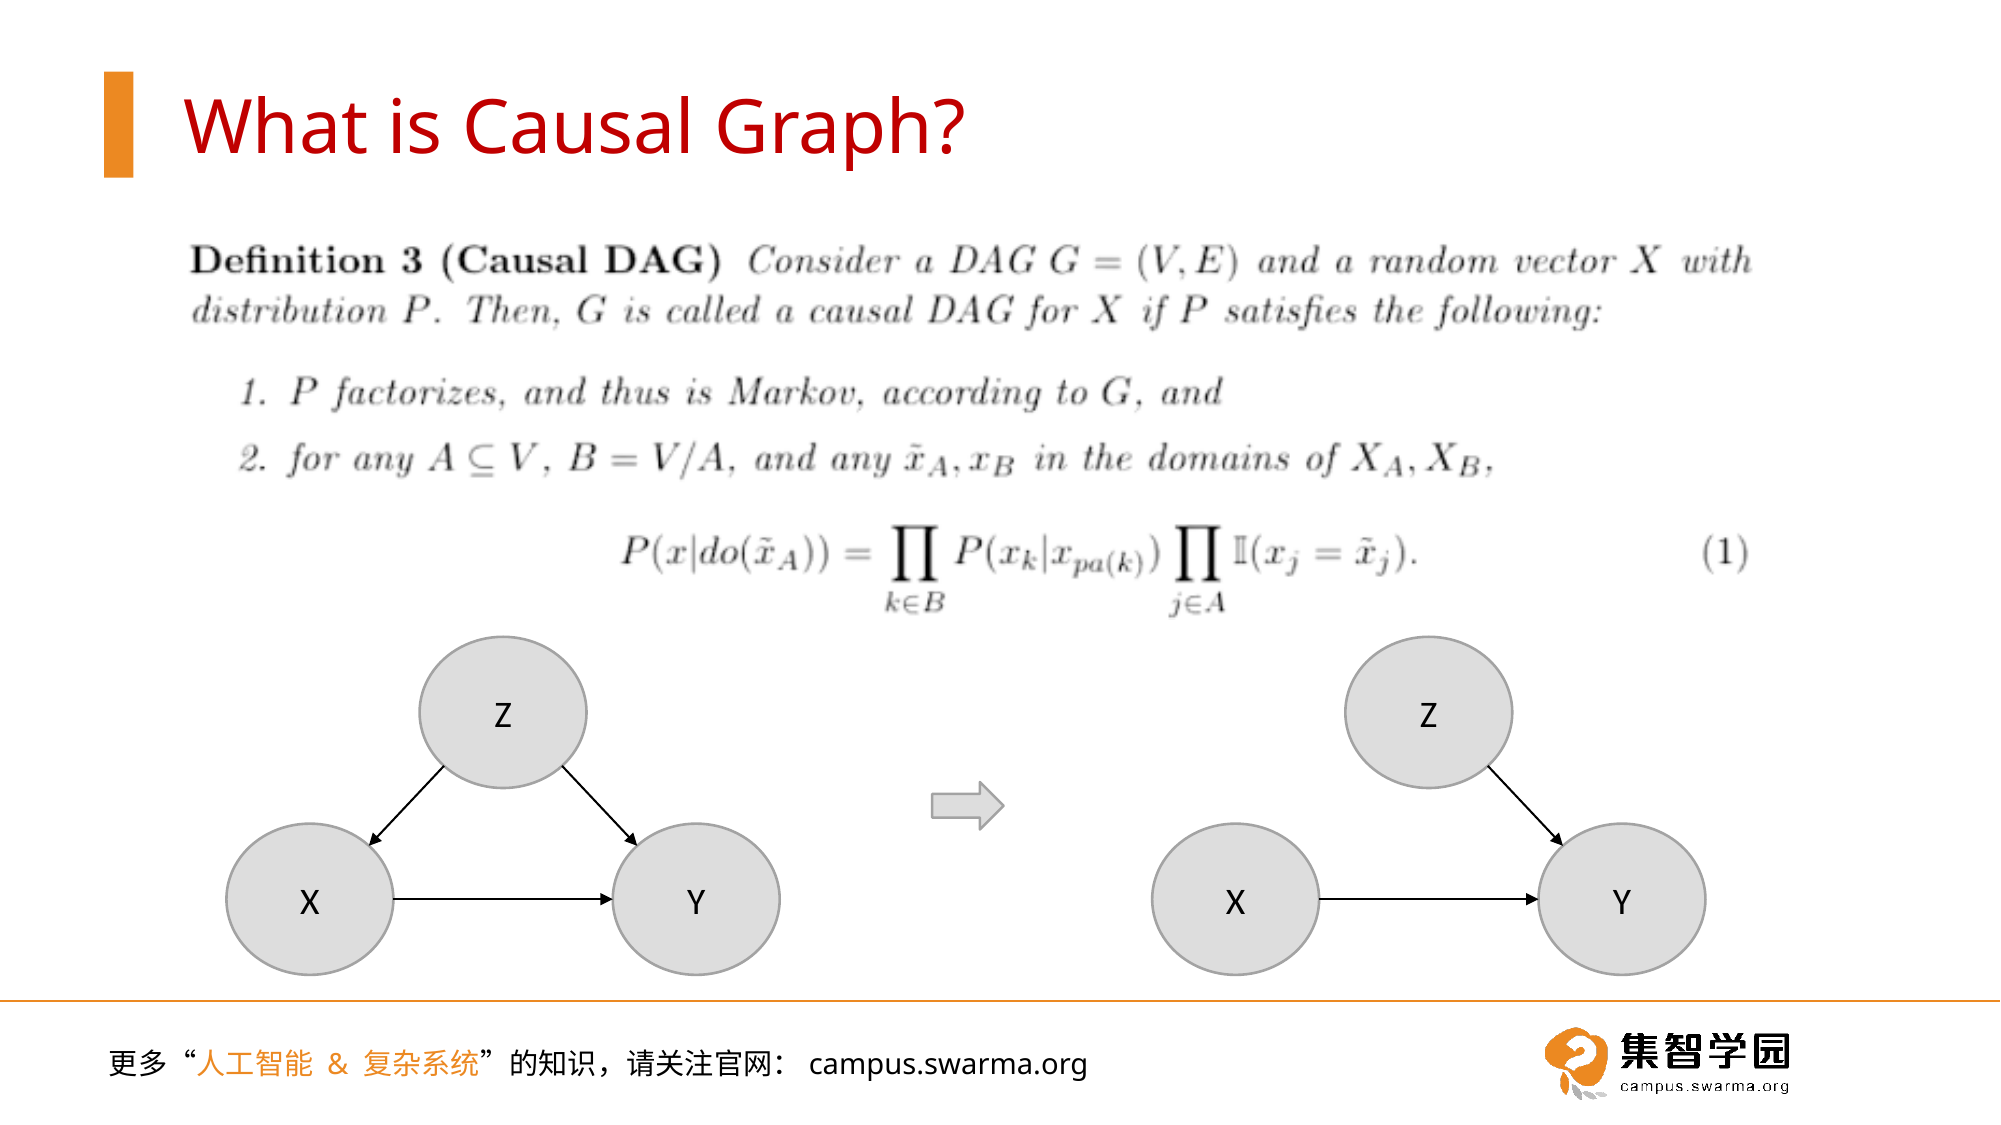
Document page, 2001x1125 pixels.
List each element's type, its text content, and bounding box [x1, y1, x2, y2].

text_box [561, 765, 638, 847]
text_box [930, 780, 1005, 831]
text_box Z [1344, 635, 1514, 790]
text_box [1487, 765, 1564, 847]
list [167, 229, 1769, 621]
text_box What is Causal Graph? [168, 71, 1896, 177]
text_box Y [611, 822, 782, 977]
text_box X [1150, 822, 1321, 977]
picture [1527, 963, 1811, 1125]
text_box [368, 765, 445, 847]
text_box Y [1537, 822, 1707, 960]
text_box X [225, 822, 395, 977]
text_box 更多“人工智能 & 复杂系统”的知识，请关注官网：campus.swarma.org [94, 1038, 1273, 1088]
text_box [103, 70, 135, 179]
text_box Z [418, 635, 588, 790]
